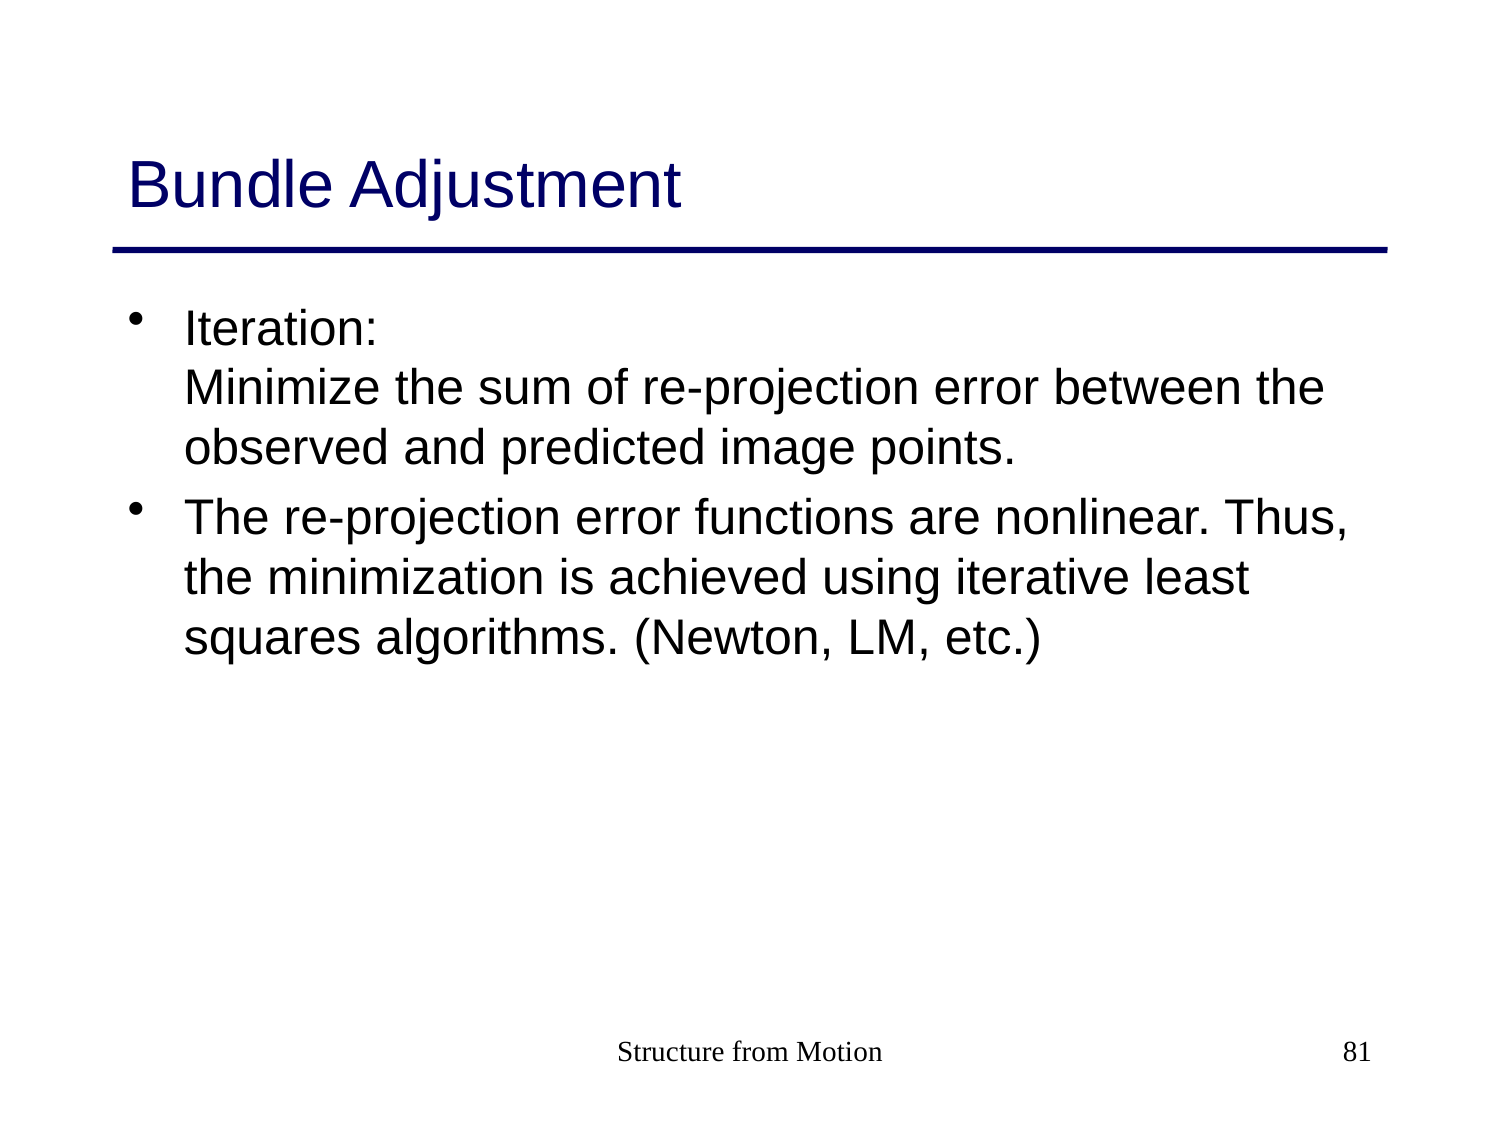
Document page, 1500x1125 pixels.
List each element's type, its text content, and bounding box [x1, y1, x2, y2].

title Bundle Adjustment [112, 99, 1388, 263]
footer Structure from Motion [449, 1024, 1051, 1101]
list Iteration: Minimize the sum of re-projection error between the observed and predicted image points. The re-projection error functions are nonlinear. Thus, the minimization is achieved using iterative least squares algorithms. (Newton, LM, etc.) [112, 287, 1388, 1001]
slide_number 81 [1074, 1024, 1388, 1101]
